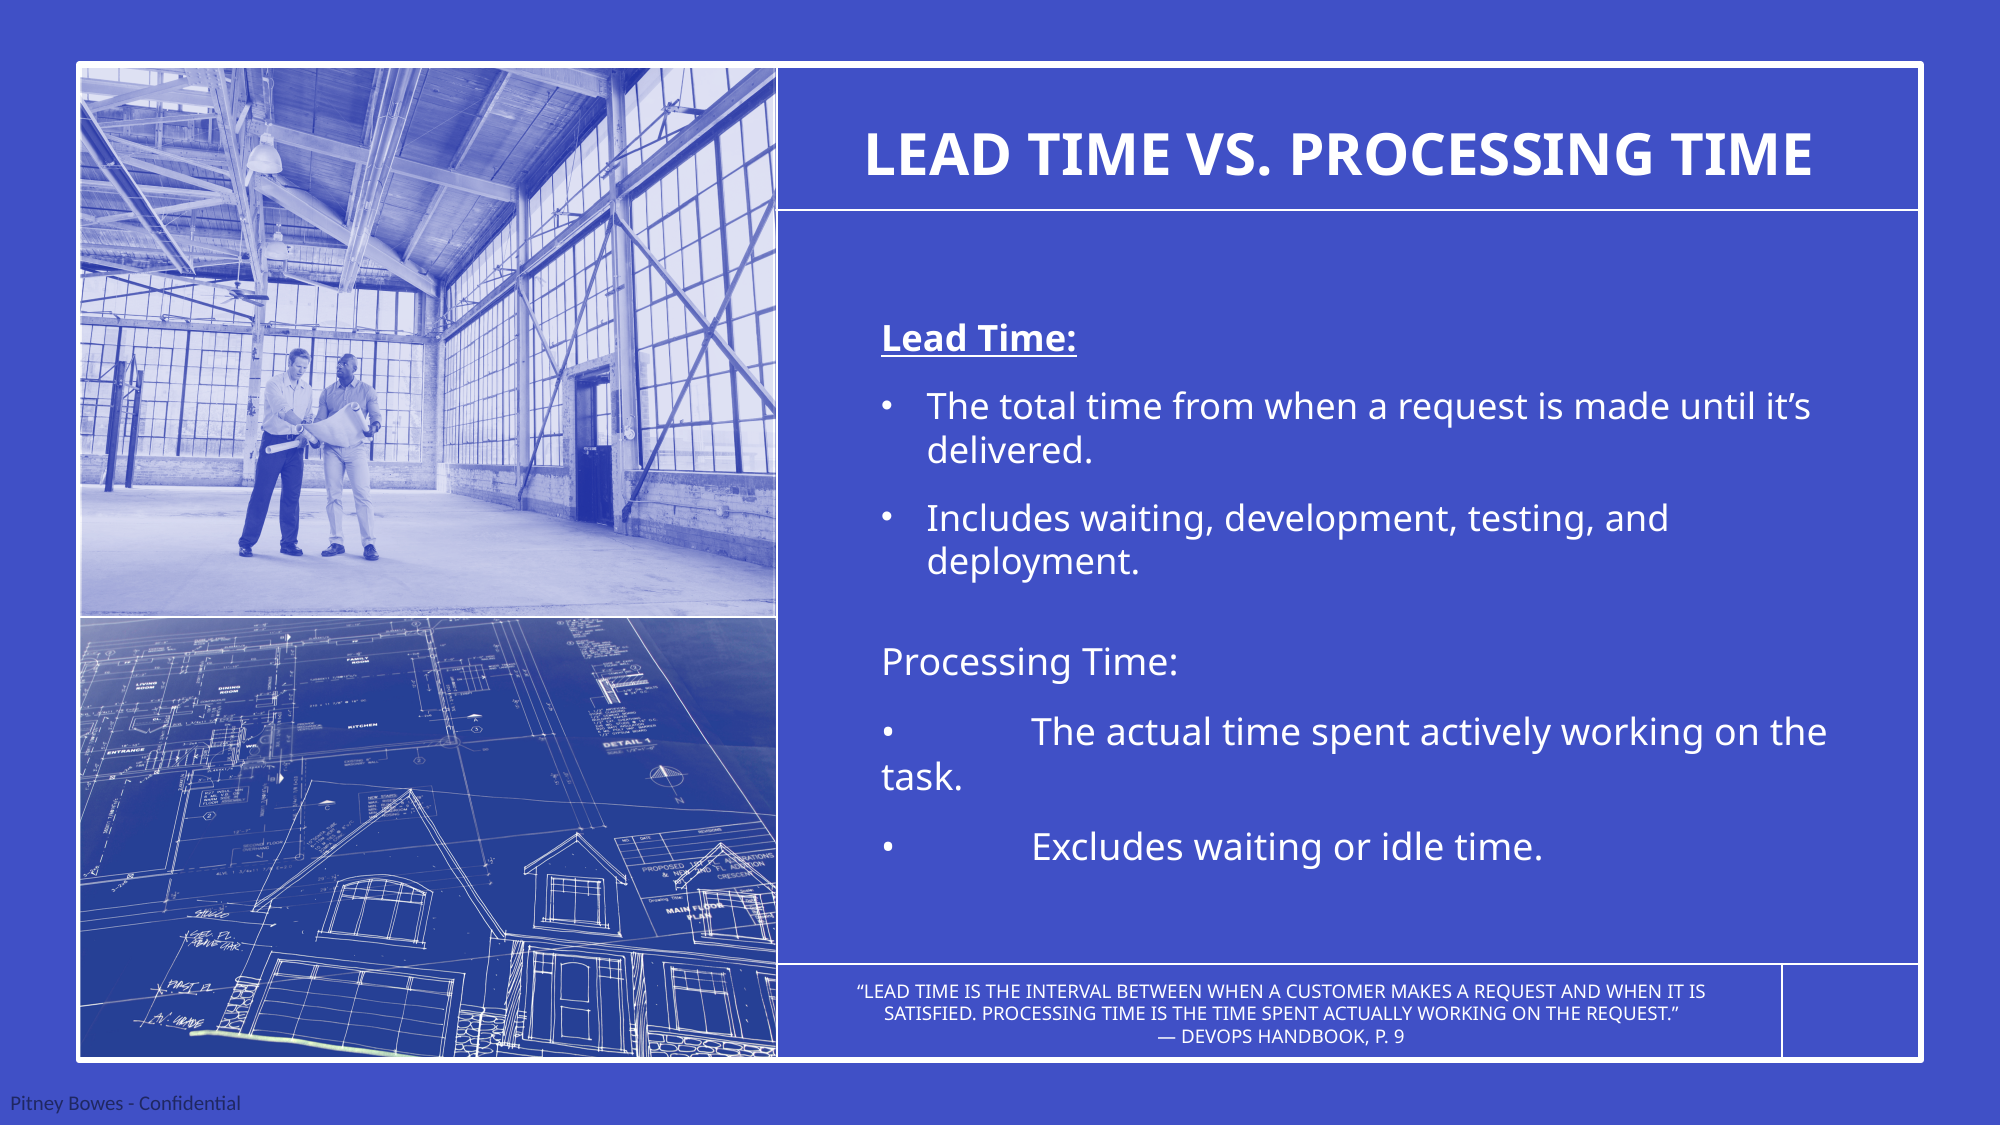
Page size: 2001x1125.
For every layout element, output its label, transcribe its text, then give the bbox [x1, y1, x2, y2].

title Lead Time vs. Processing Time [773, 64, 1920, 240]
footer “Lead time is the interval between when a customer makes a request and when it is satisfied. Processing time is the time spent actually working on the request.” — DevOps Handbook, p. 9 [794, 983, 1768, 1044]
picture [79, 67, 776, 1058]
list Lead Time: The total time from when a request is made until it’s delivered. Includes waiting, development, testing, and deployment. [866, 308, 1862, 593]
text_box Processing Time: • The actual time spent actively working on the task. • Excludes waiting or idle time. [866, 630, 1862, 915]
